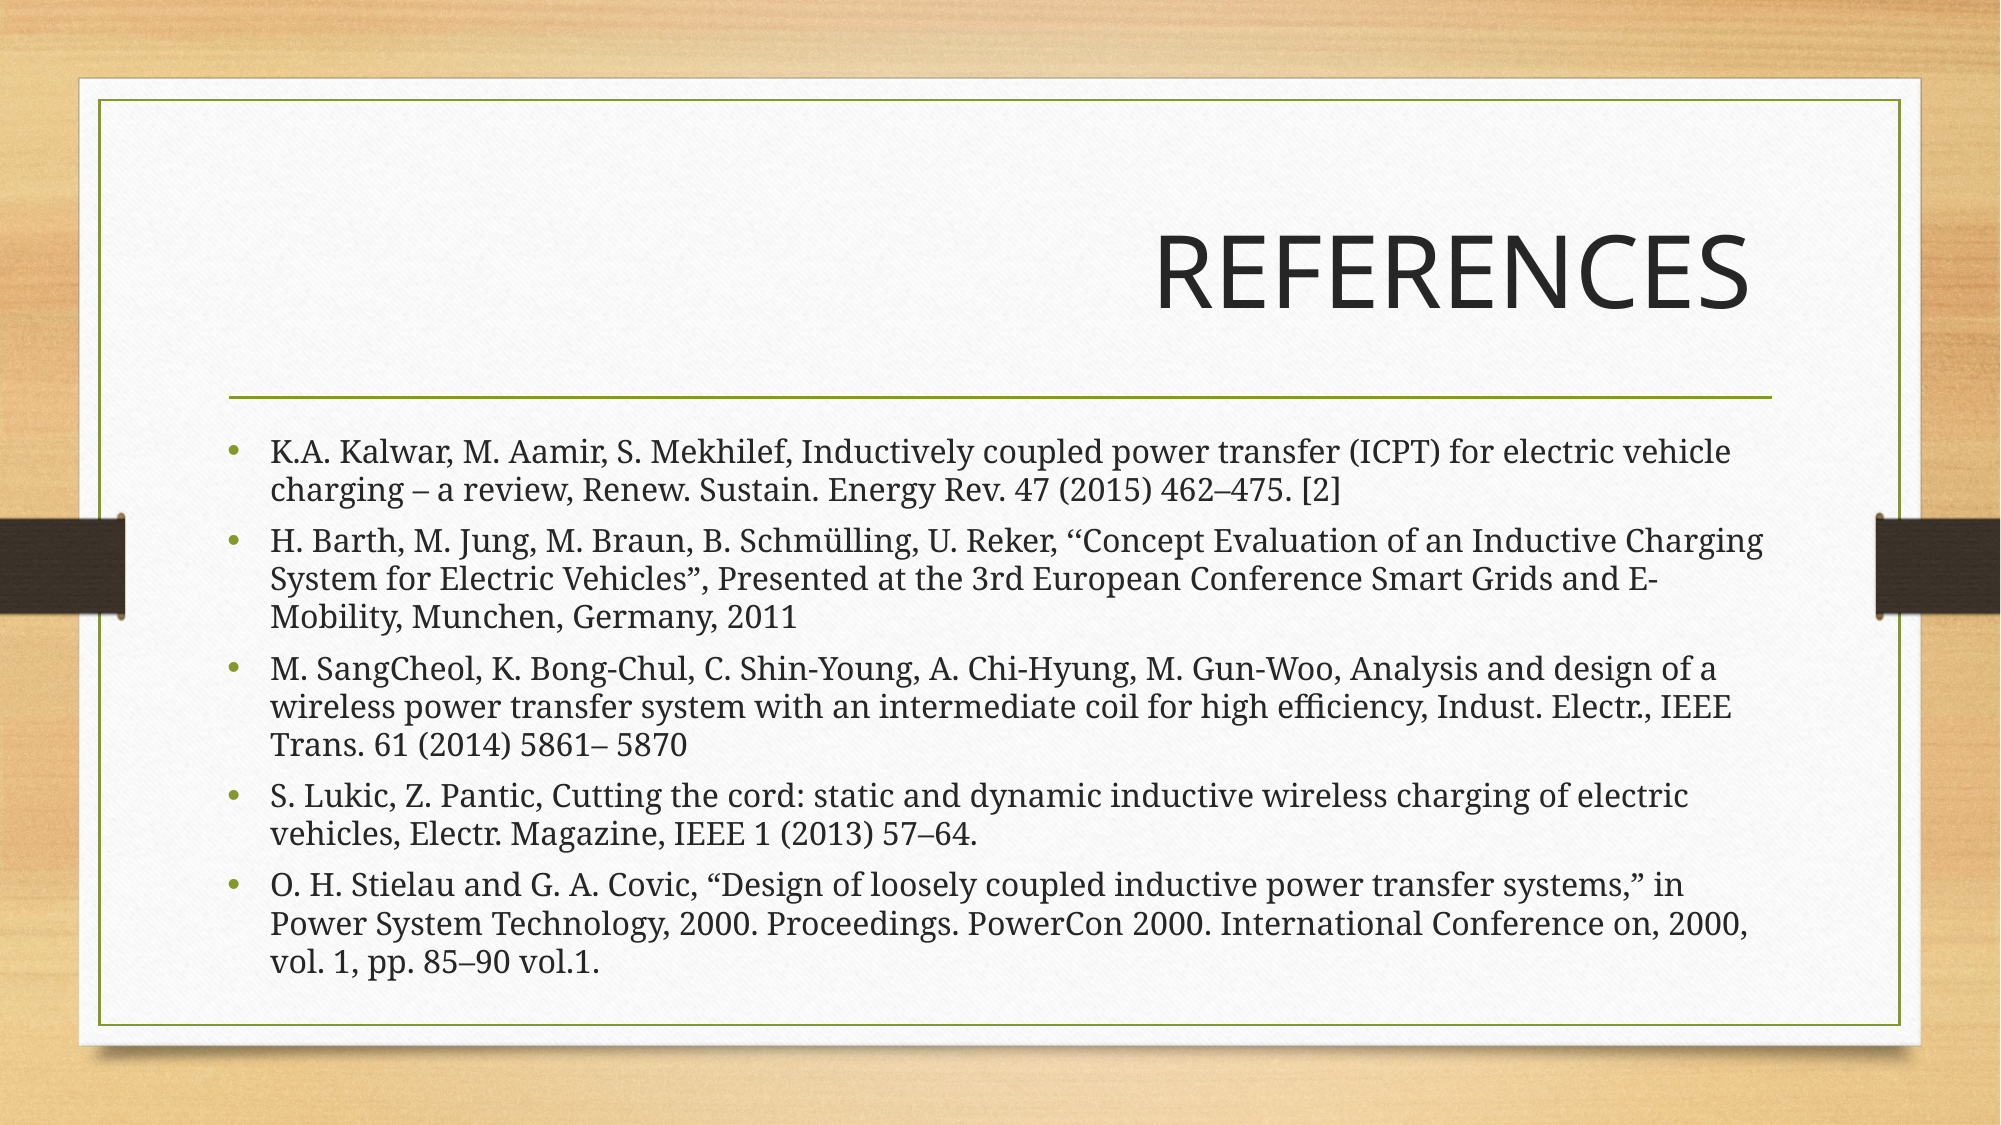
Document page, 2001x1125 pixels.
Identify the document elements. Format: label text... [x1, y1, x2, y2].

picture [0, 0, 2001, 1125]
title REFERENCES [212, 161, 1788, 375]
list K.A. Kalwar, M. Aamir, S. Mekhilef, Inductively coupled power transfer (ICPT) for electric vehicle charging – a review, Renew. Sustain. Energy Rev. 47 (2015) 462–475. [2] H. Barth, M. Jung, M. Braun, B. Schmülling, U. Reker, ‘‘Concept Evaluation of an Inductive Charging System for Electric Vehicles”, Presented at the 3rd European Conference Smart Grids and E-Mobility, Munchen, Germany, 2011 M. SangCheol, K. Bong-Chul, C. Shin-Young, A. Chi-Hyung, M. Gun-Woo, Analysis and design of a wireless power transfer system with an intermediate coil for high efficiency, Indust. Electr., IEEE Trans. 61 (2014) 5861– 5870 S. Lukic, Z. Pantic, Cutting the cord: static and dynamic inductive wireless charging of electric vehicles, Electr. Magazine, IEEE 1 (2013) 57–64. O. H. Stielau and G. A. Covic, “Design of loosely coupled inductive power transfer systems,” in Power System Technology, 2000. Proceedings. PowerCon 2000. International Conference on, 2000, vol. 1, pp. 85–90 vol.1. [212, 423, 1788, 991]
